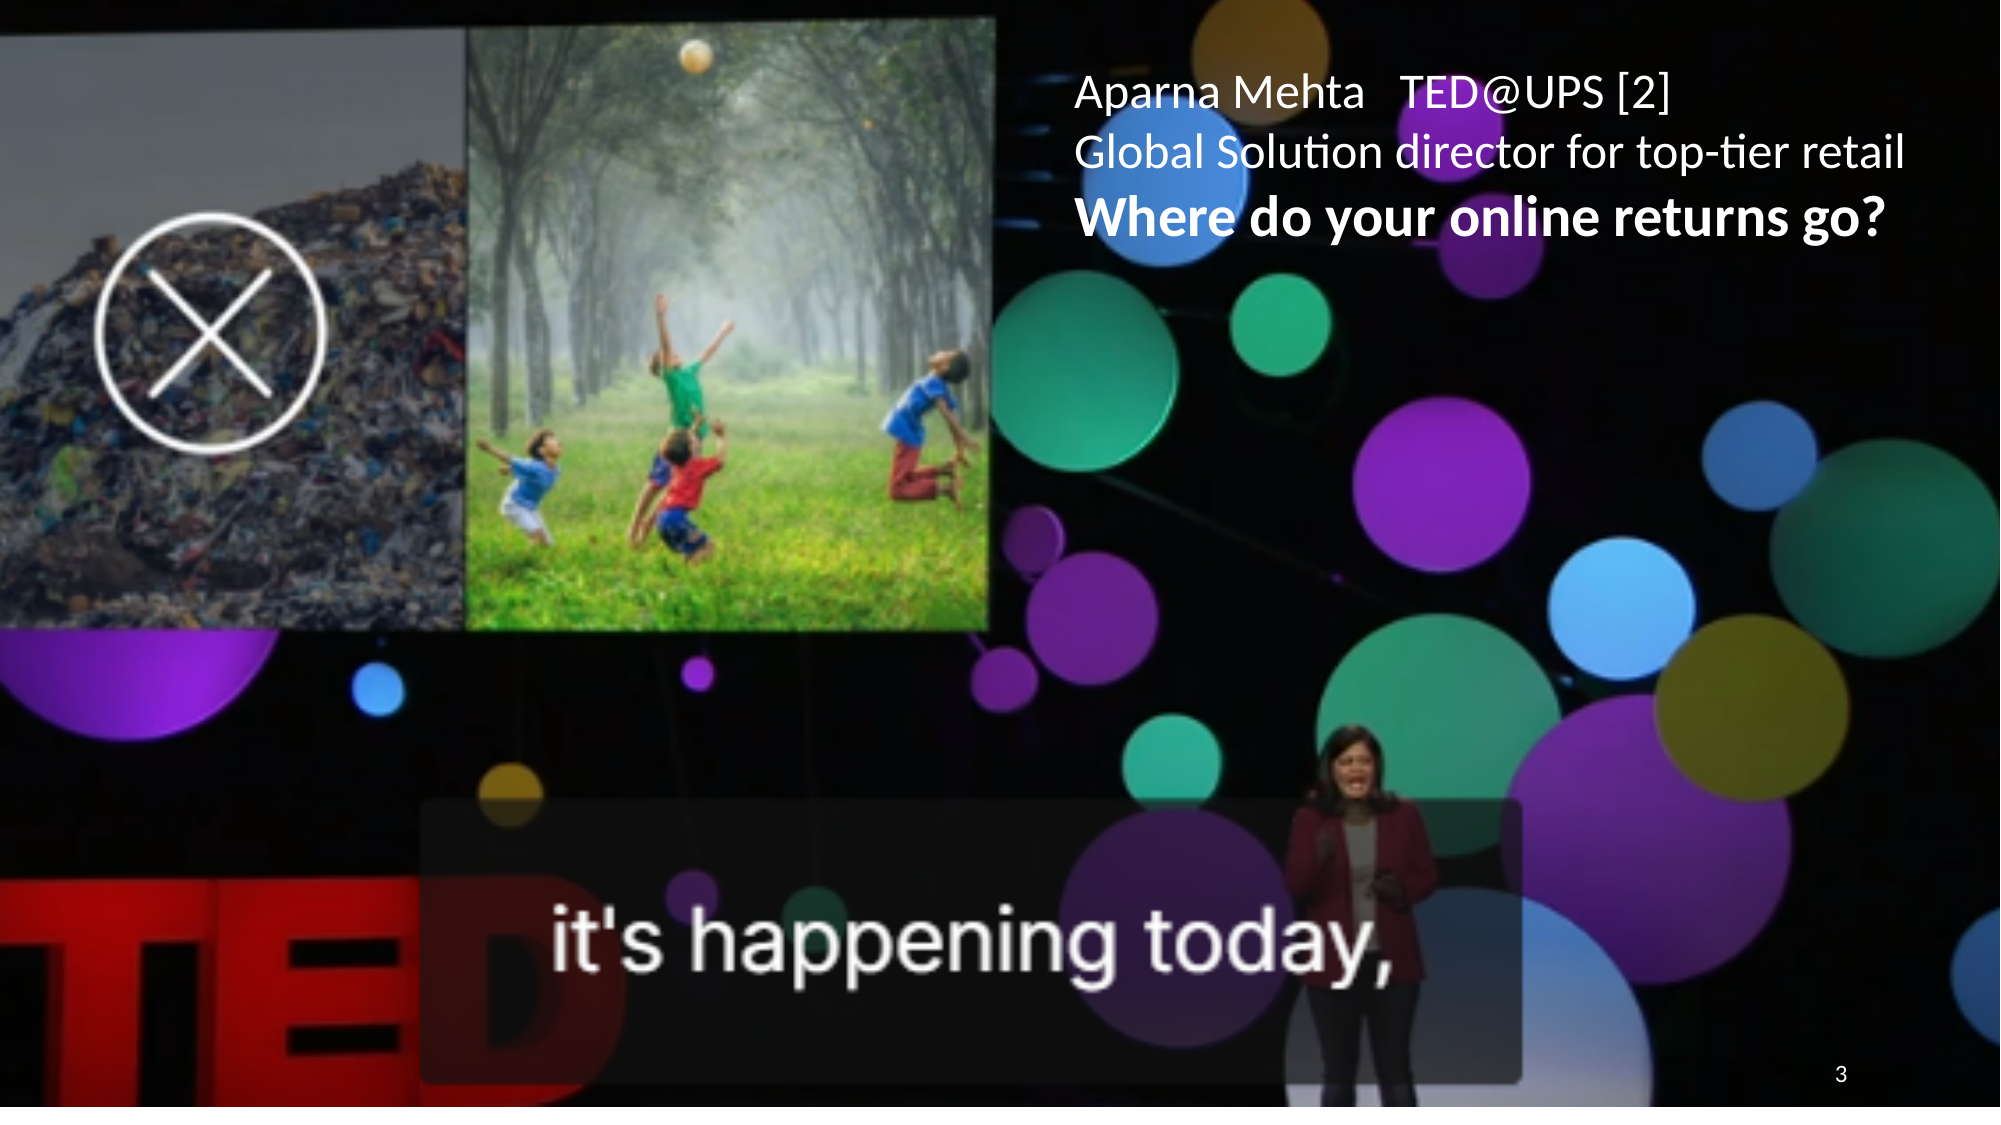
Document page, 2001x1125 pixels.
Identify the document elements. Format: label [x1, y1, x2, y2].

list [0, 0, 2000, 1107]
